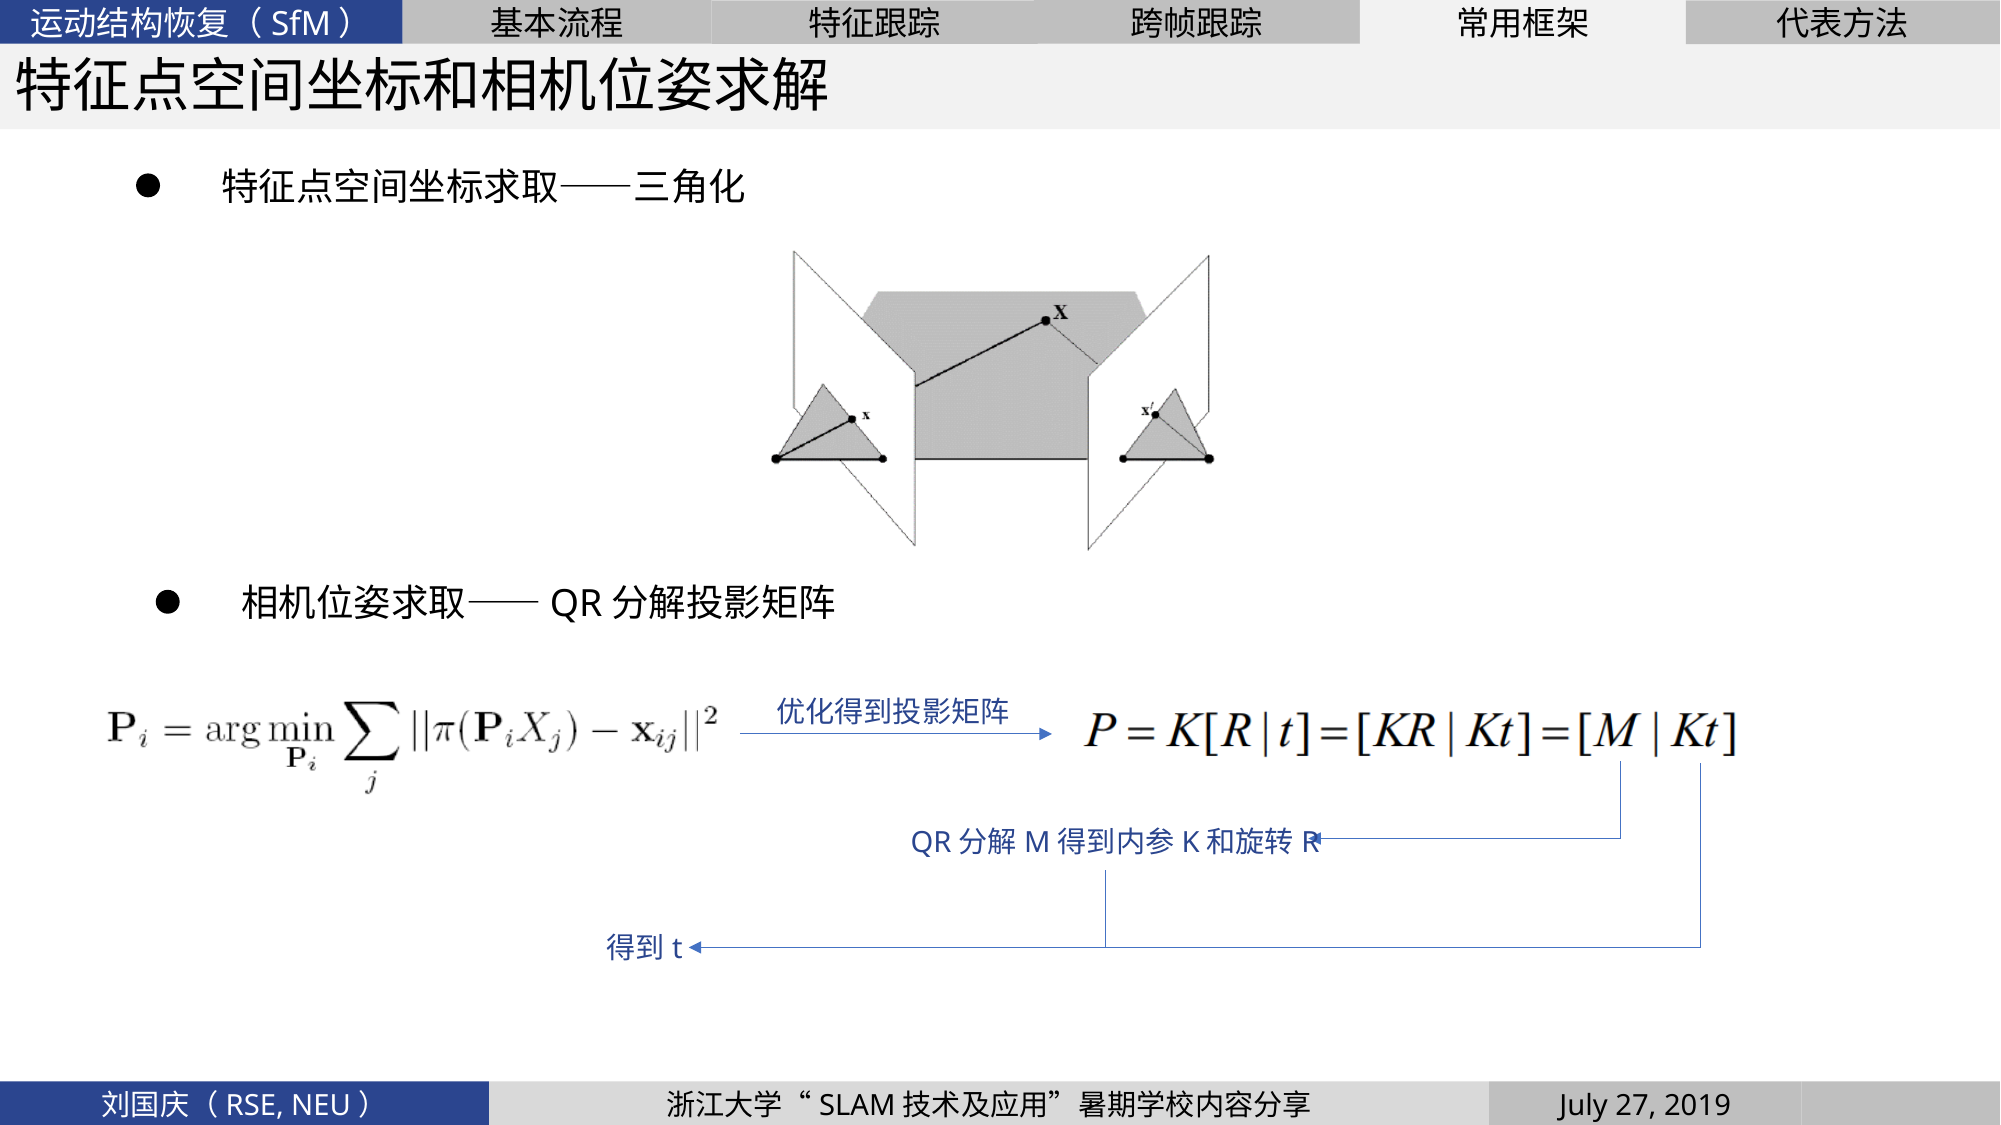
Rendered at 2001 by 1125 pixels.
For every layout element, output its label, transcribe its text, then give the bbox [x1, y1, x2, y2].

picture [1068, 689, 1753, 779]
text_box 特征跟踪 [711, 0, 1033, 45]
text_box 常用框架 [1359, 0, 1685, 45]
text_box 跨帧跟踪 [1033, 0, 1359, 45]
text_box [137, 155, 1802, 216]
text_box 浙江大学“SLAM技术及应用”暑期学校内容分享 [488, 1080, 1488, 1125]
text_box [1800, 1080, 2000, 1125]
text_box 运动结构恢复（SfM） [0, 0, 401, 40]
text_box 刘国庆（RSE, NEU） [0, 1080, 488, 1125]
text_box July 27, 2019 [1488, 1080, 1800, 1125]
text_box [0, 45, 2000, 130]
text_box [156, 571, 1822, 633]
picture [92, 677, 740, 800]
text_box 特征点空间坐标和相机位姿求解 [0, 40, 1577, 126]
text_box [761, 231, 1239, 554]
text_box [688, 762, 1701, 948]
text_box 得到t [591, 922, 706, 972]
text_box 代表方法 [1685, 0, 2000, 45]
text_box 基本流程 [401, 0, 711, 40]
text_box 优化得到投影矩阵 [761, 686, 1034, 733]
